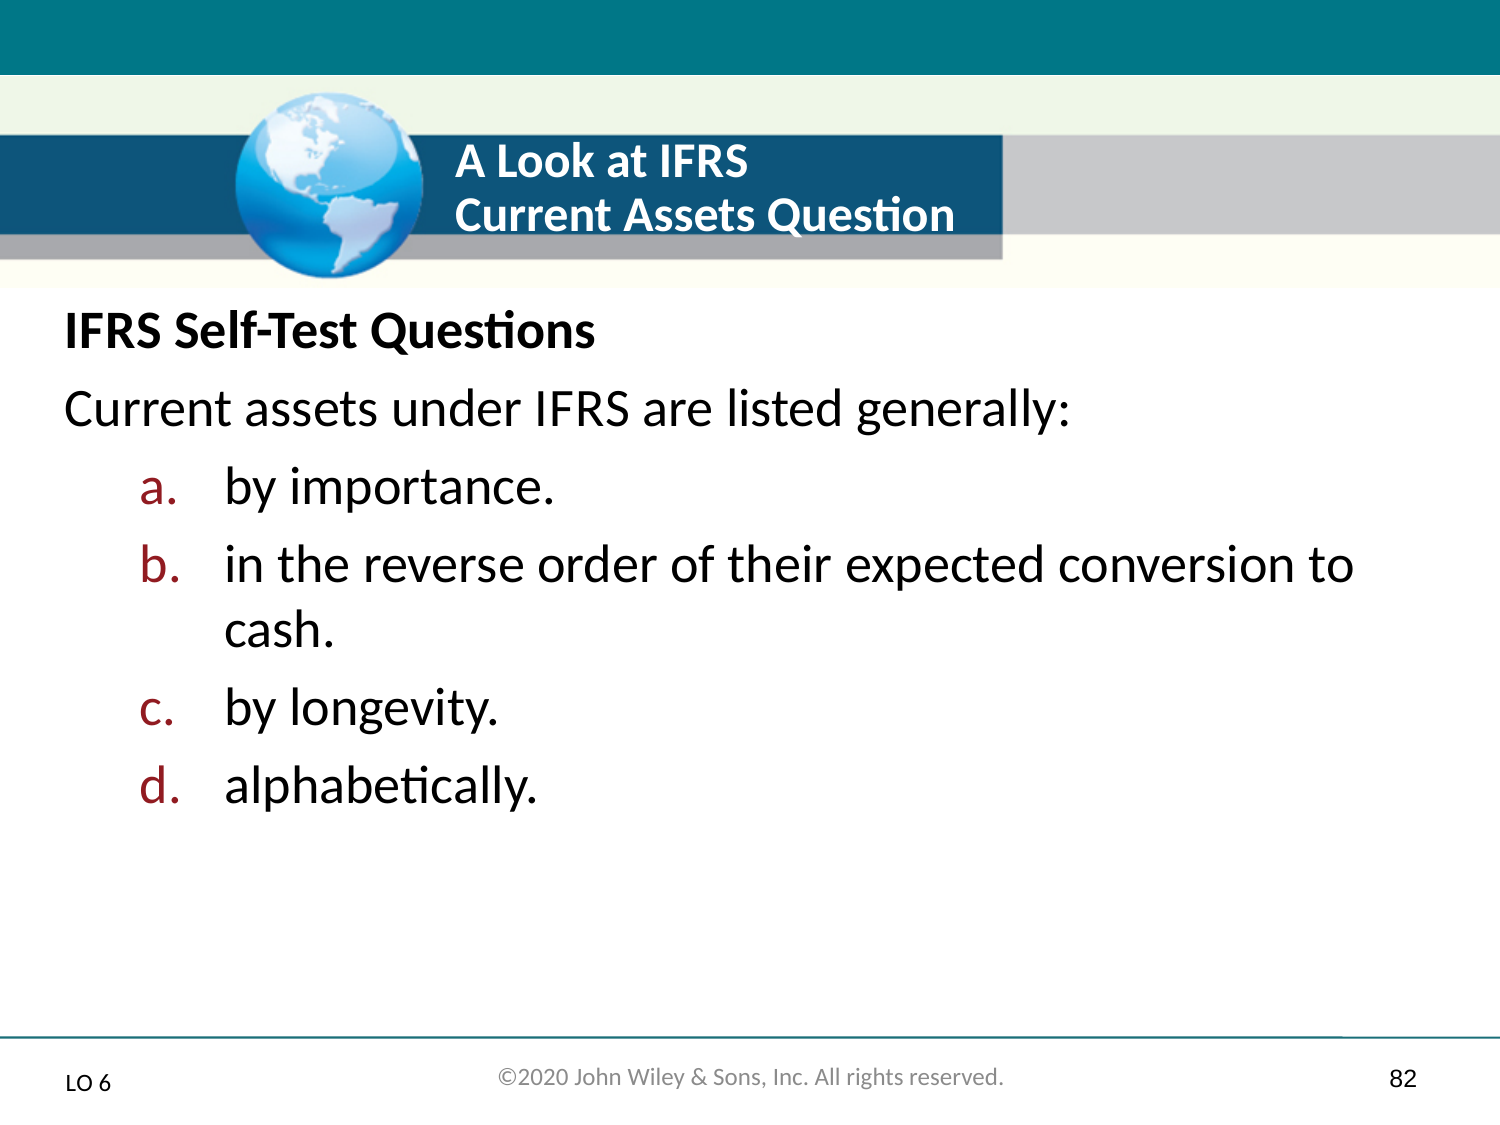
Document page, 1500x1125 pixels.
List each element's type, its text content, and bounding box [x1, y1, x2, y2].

list L O 6 [50, 1062, 143, 1108]
list I F R S Self-Test Questions Current assets under I F R S are listed generally: by importance. in the reverse order of their expected conversion to cash. by longevity. alphabetically. [50, 287, 1420, 1025]
picture [0, 76, 1500, 288]
title A Look at I F R S Current Assets Question [440, 126, 1018, 236]
